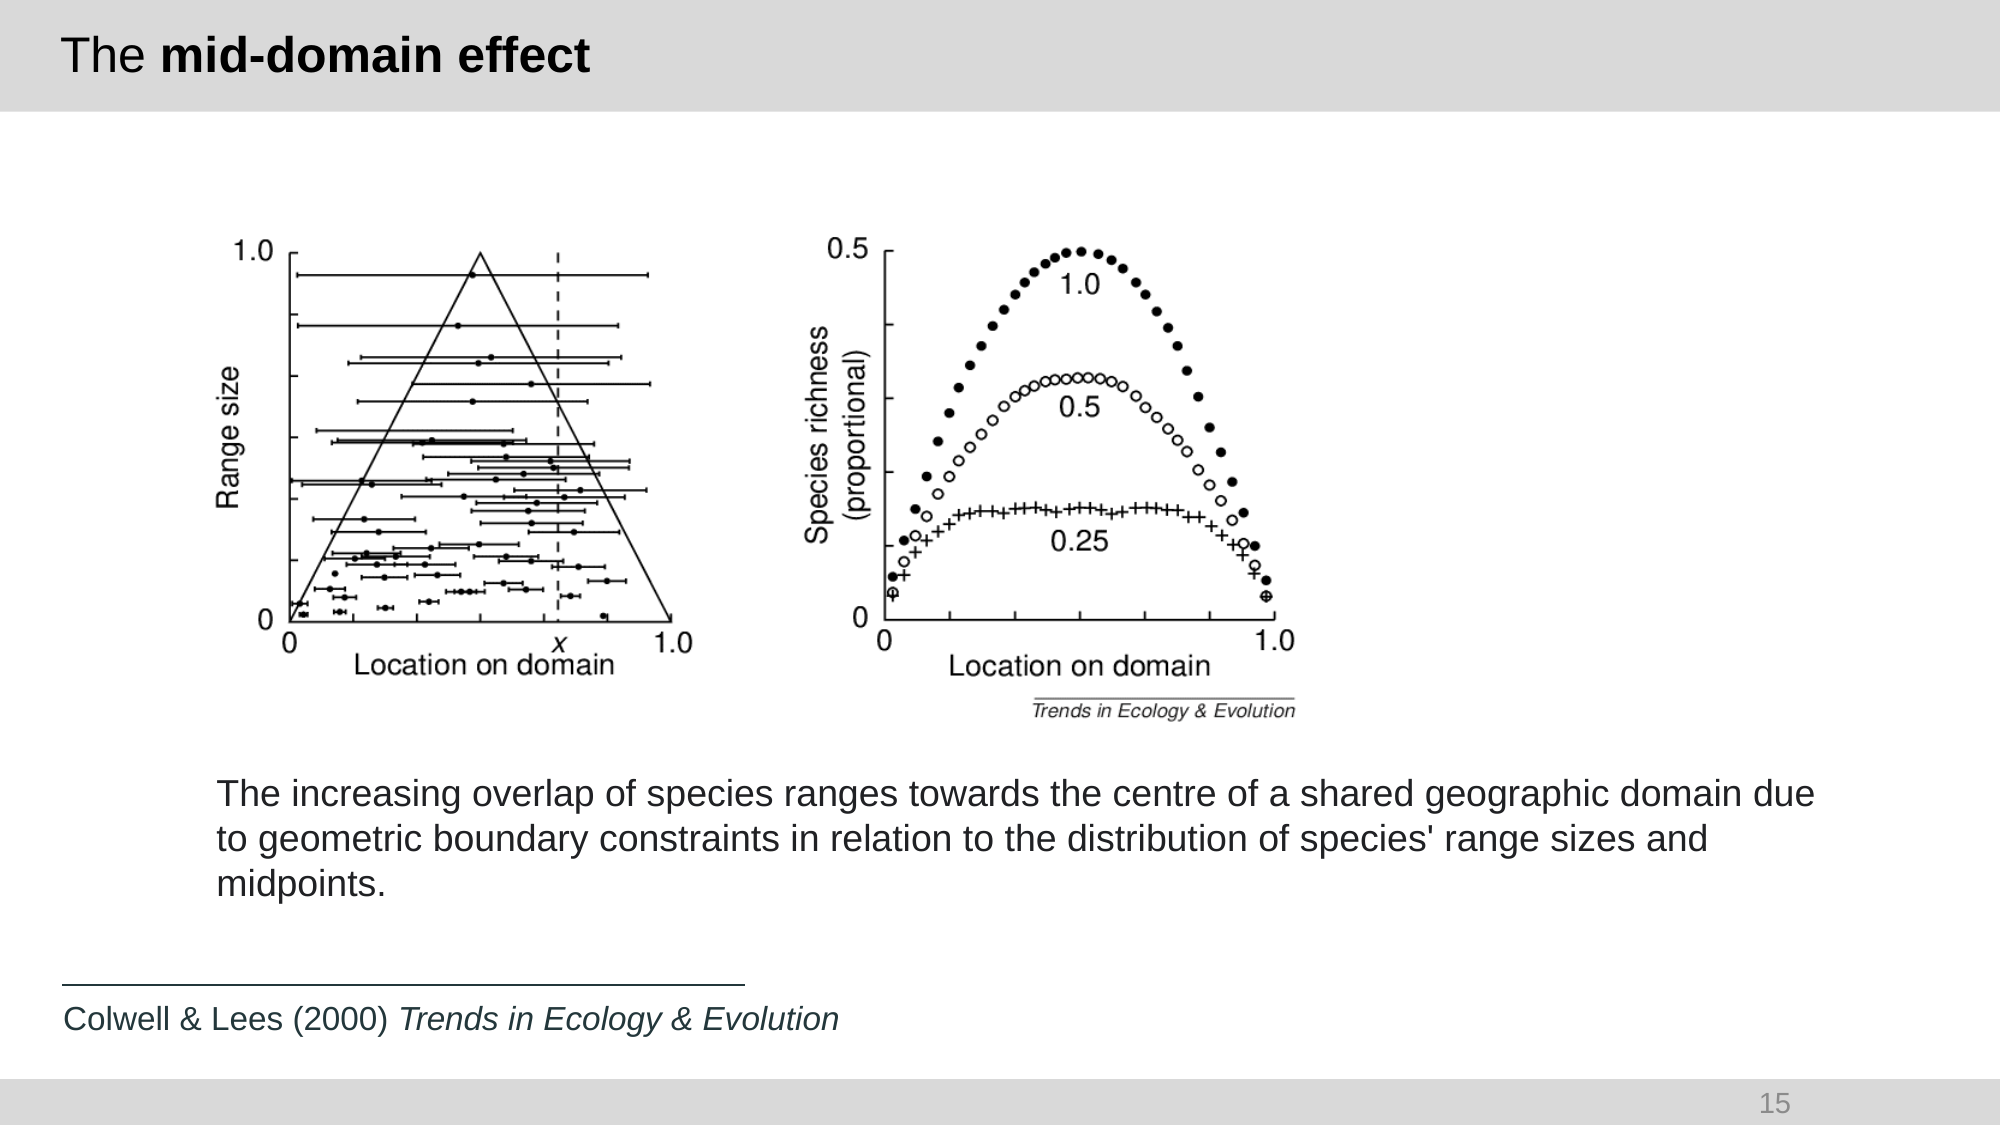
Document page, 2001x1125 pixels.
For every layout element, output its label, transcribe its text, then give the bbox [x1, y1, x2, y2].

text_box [122, 202, 1310, 730]
slide_number 15 [1550, 1079, 2000, 1125]
text_box The increasing overlap of species ranges towards the centre of a shared geographic domain due to geometric boundary constraints in relation to the distribution of species' range sizes and midpoints. [201, 761, 1843, 911]
title The mid-domain effect [0, 0, 2000, 112]
footer [0, 1079, 1550, 1125]
text_box Colwell & Lees (2000) Trends in Ecology & Evolution [48, 989, 1096, 1045]
